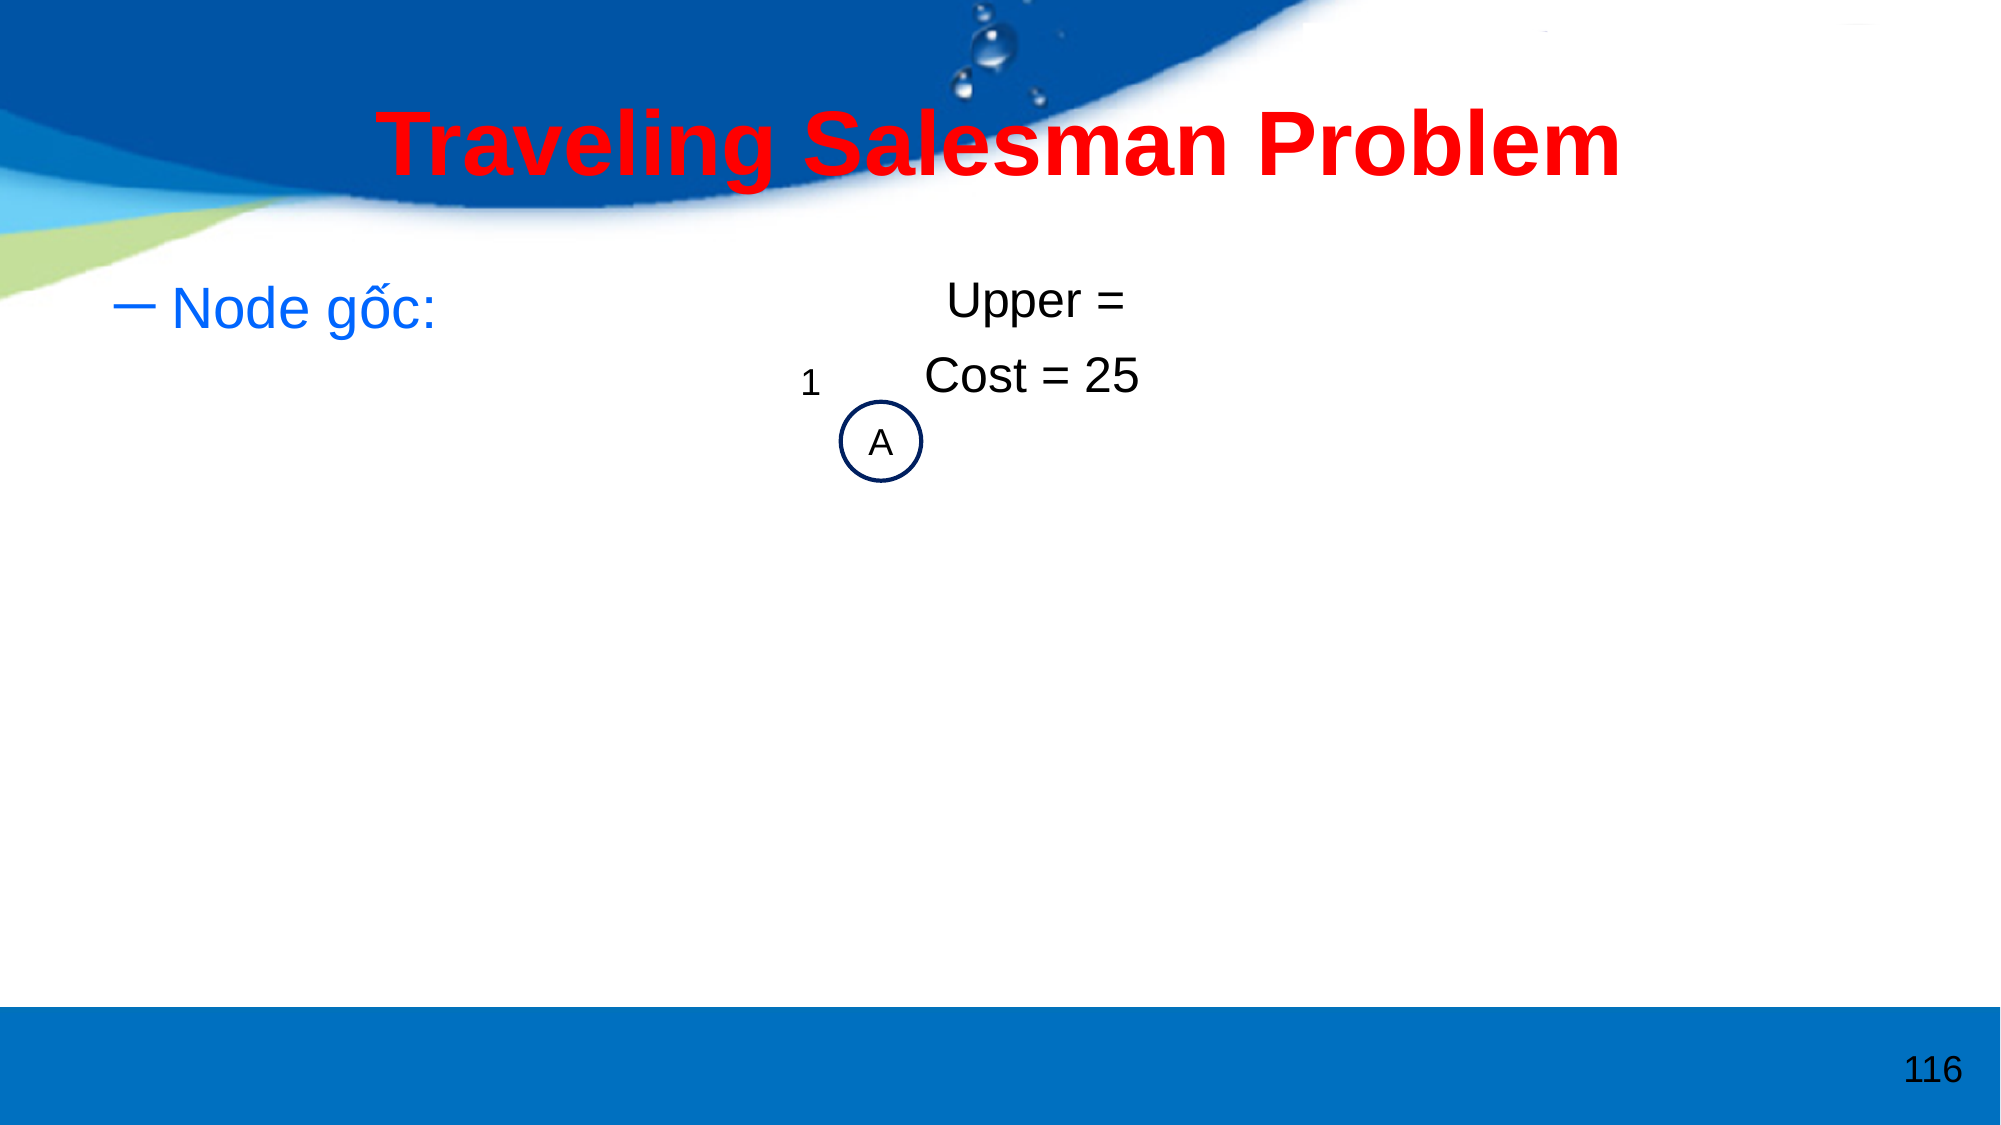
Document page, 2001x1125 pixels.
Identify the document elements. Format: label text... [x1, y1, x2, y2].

text_box [838, 399, 924, 483]
text_box A [853, 410, 909, 471]
picture [0, 0, 2001, 1125]
list Node gốc: [99, 262, 984, 1005]
text_box 1 [785, 350, 837, 411]
text_box Cost = 25 [910, 335, 1156, 410]
title Traveling Salesman Problem [99, 45, 1900, 233]
